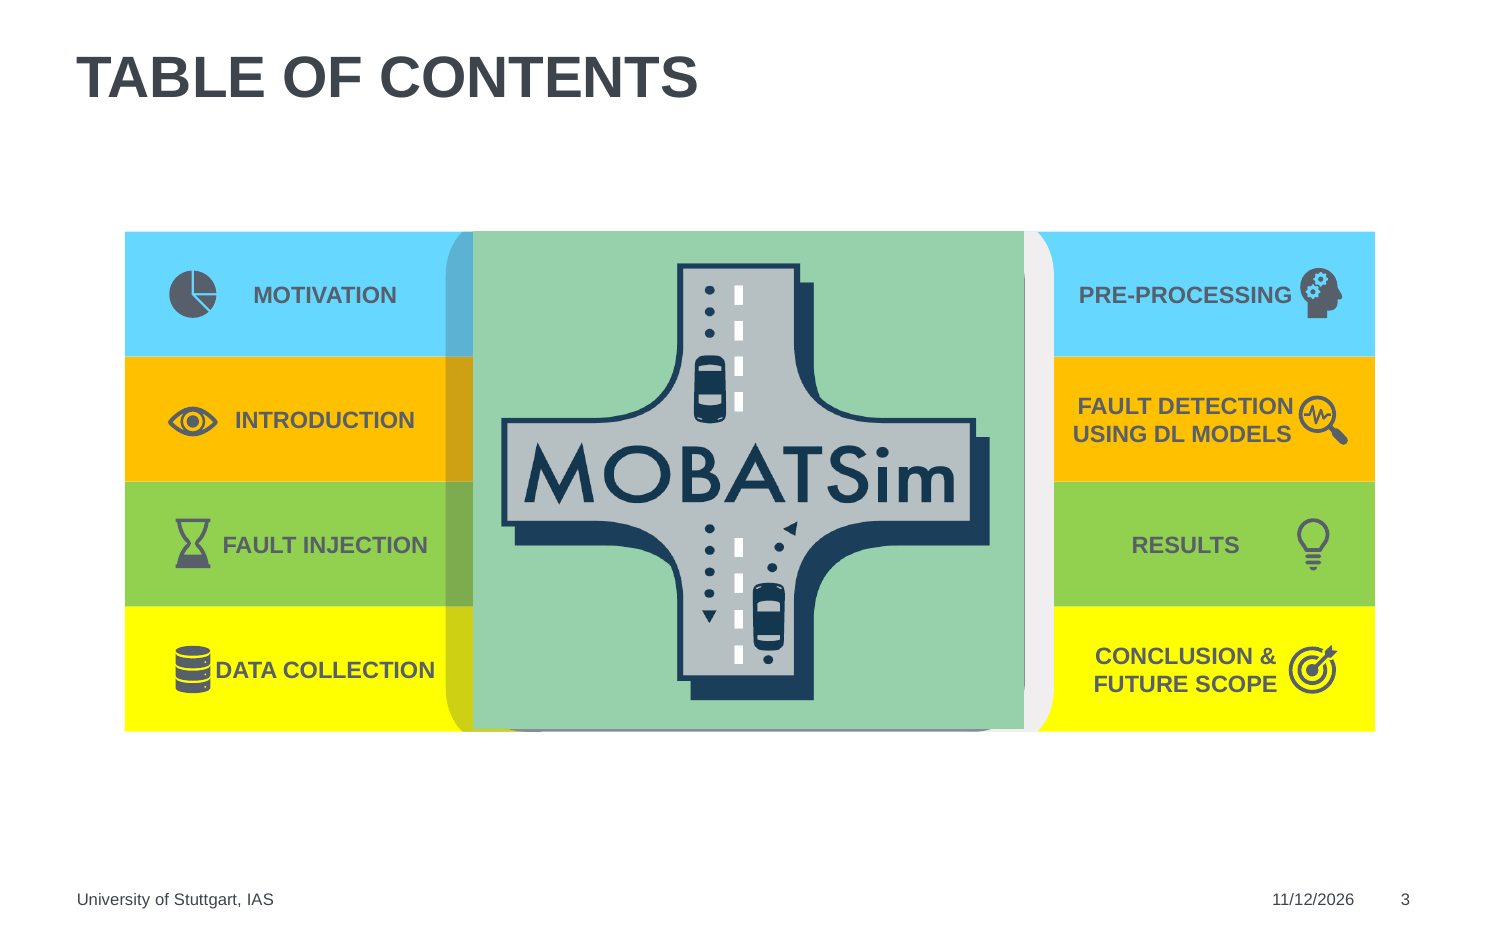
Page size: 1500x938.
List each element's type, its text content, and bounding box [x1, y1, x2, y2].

text_box [516, 729, 994, 733]
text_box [169, 270, 217, 318]
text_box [1293, 390, 1354, 450]
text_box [175, 645, 211, 694]
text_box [1283, 639, 1344, 699]
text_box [1283, 514, 1344, 575]
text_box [1291, 264, 1352, 324]
text_box [984, 729, 1039, 733]
picture [473, 231, 1024, 729]
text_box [124, 231, 526, 732]
footer University of Stuttgart, IAS [76, 888, 1072, 910]
title TABLE OF CONTENTS [76, 64, 1424, 111]
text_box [162, 391, 223, 452]
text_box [996, 231, 1375, 732]
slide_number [1272, 888, 1360, 910]
slide_number 3 [1400, 888, 1438, 910]
